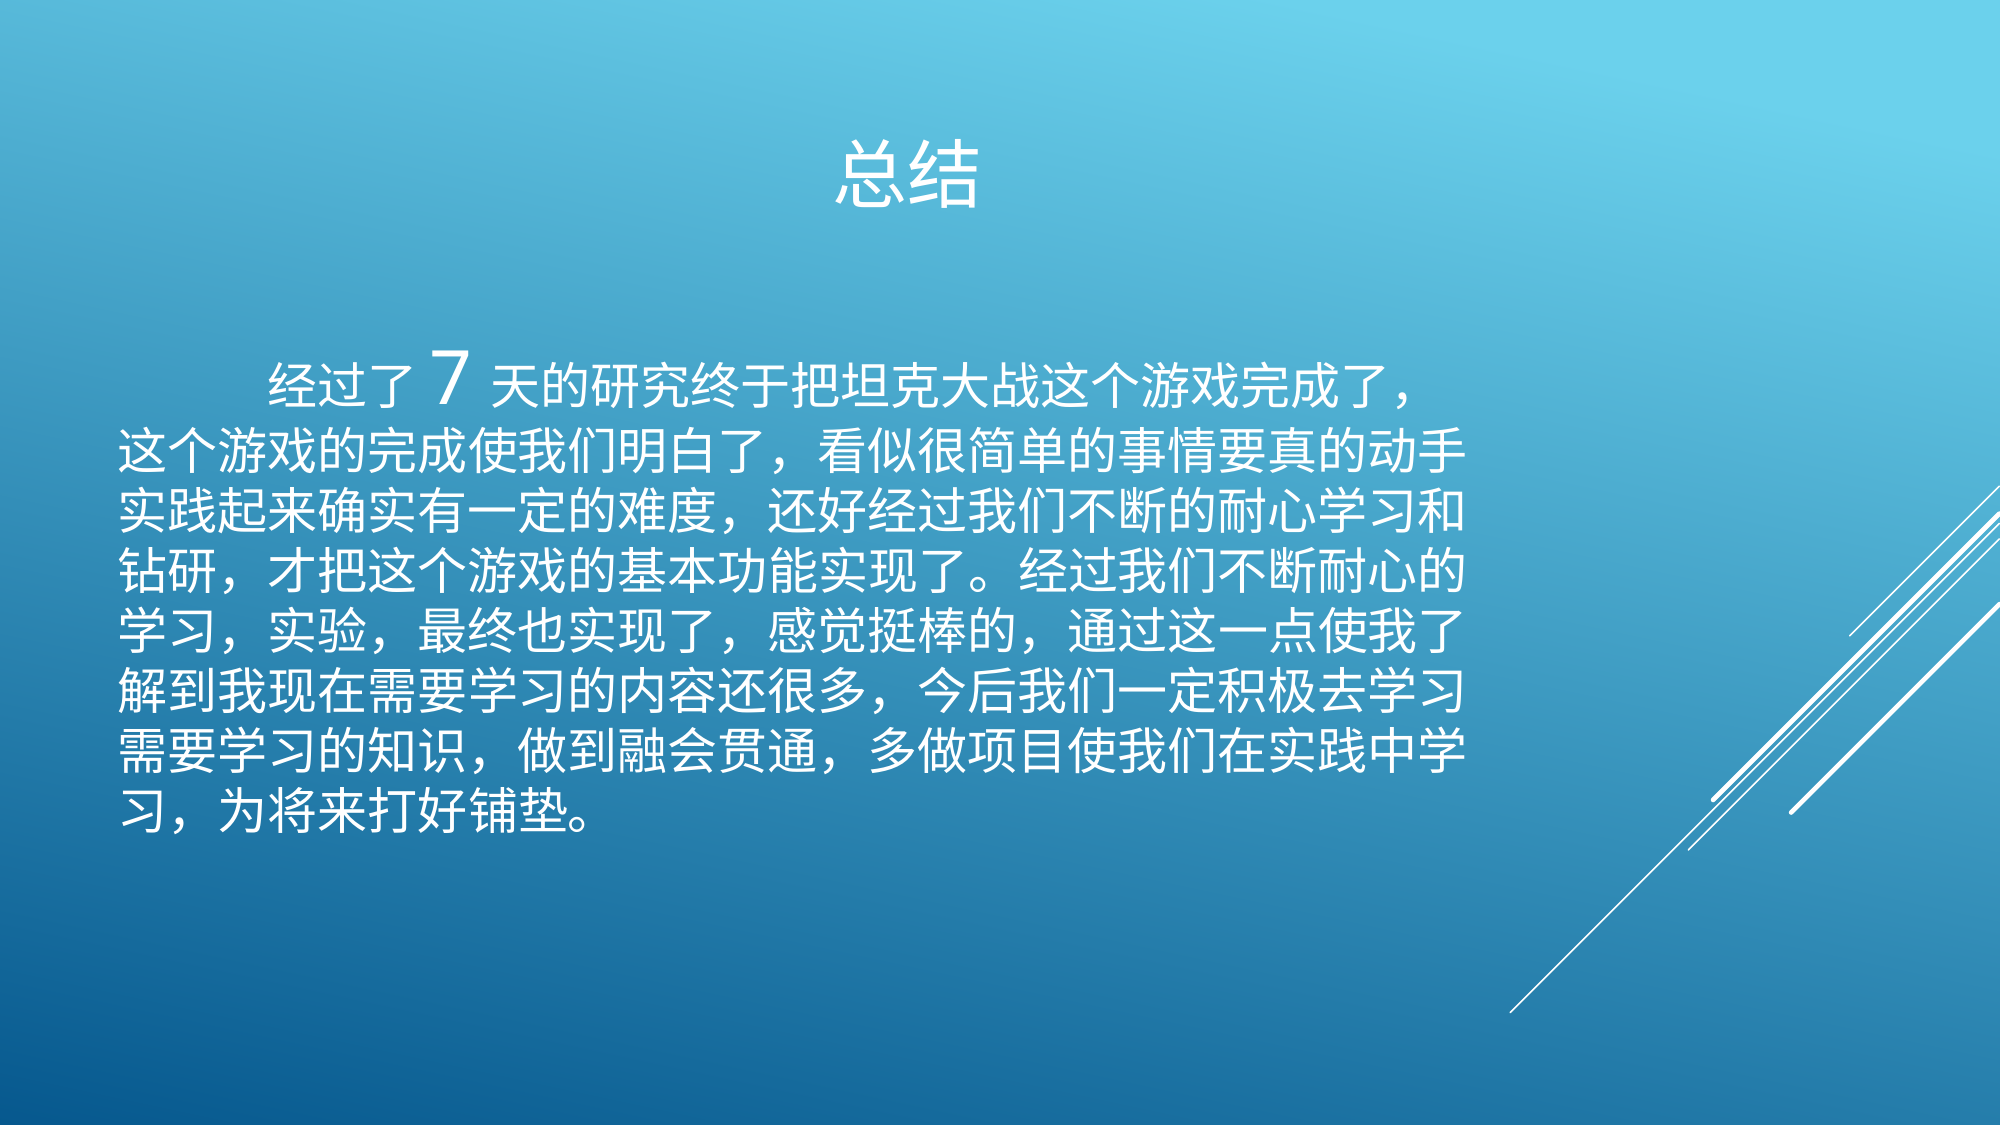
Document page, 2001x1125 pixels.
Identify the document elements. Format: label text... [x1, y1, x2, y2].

title 总结 [817, 48, 2000, 296]
text_box 经过了7天的研究终于把坦克大战这个游戏完成了，这个游戏的完成使我们明白了，看似很简单的事情要真的动手实践起来确实有一定的难度，还好经过我们不断的耐心学习和钻研，才把这个游戏的基本功能实现了。经过我们不断耐心的学习，实验，最终也实现了，感觉挺棒的，通过这一点使我了解到我现在需要学习的内容还很多，今后我们一定积极去学习需要学习的知识，做到融会贯通，多做项目使我们在实践中学习，为将来打好铺垫。 [103, 322, 1504, 907]
